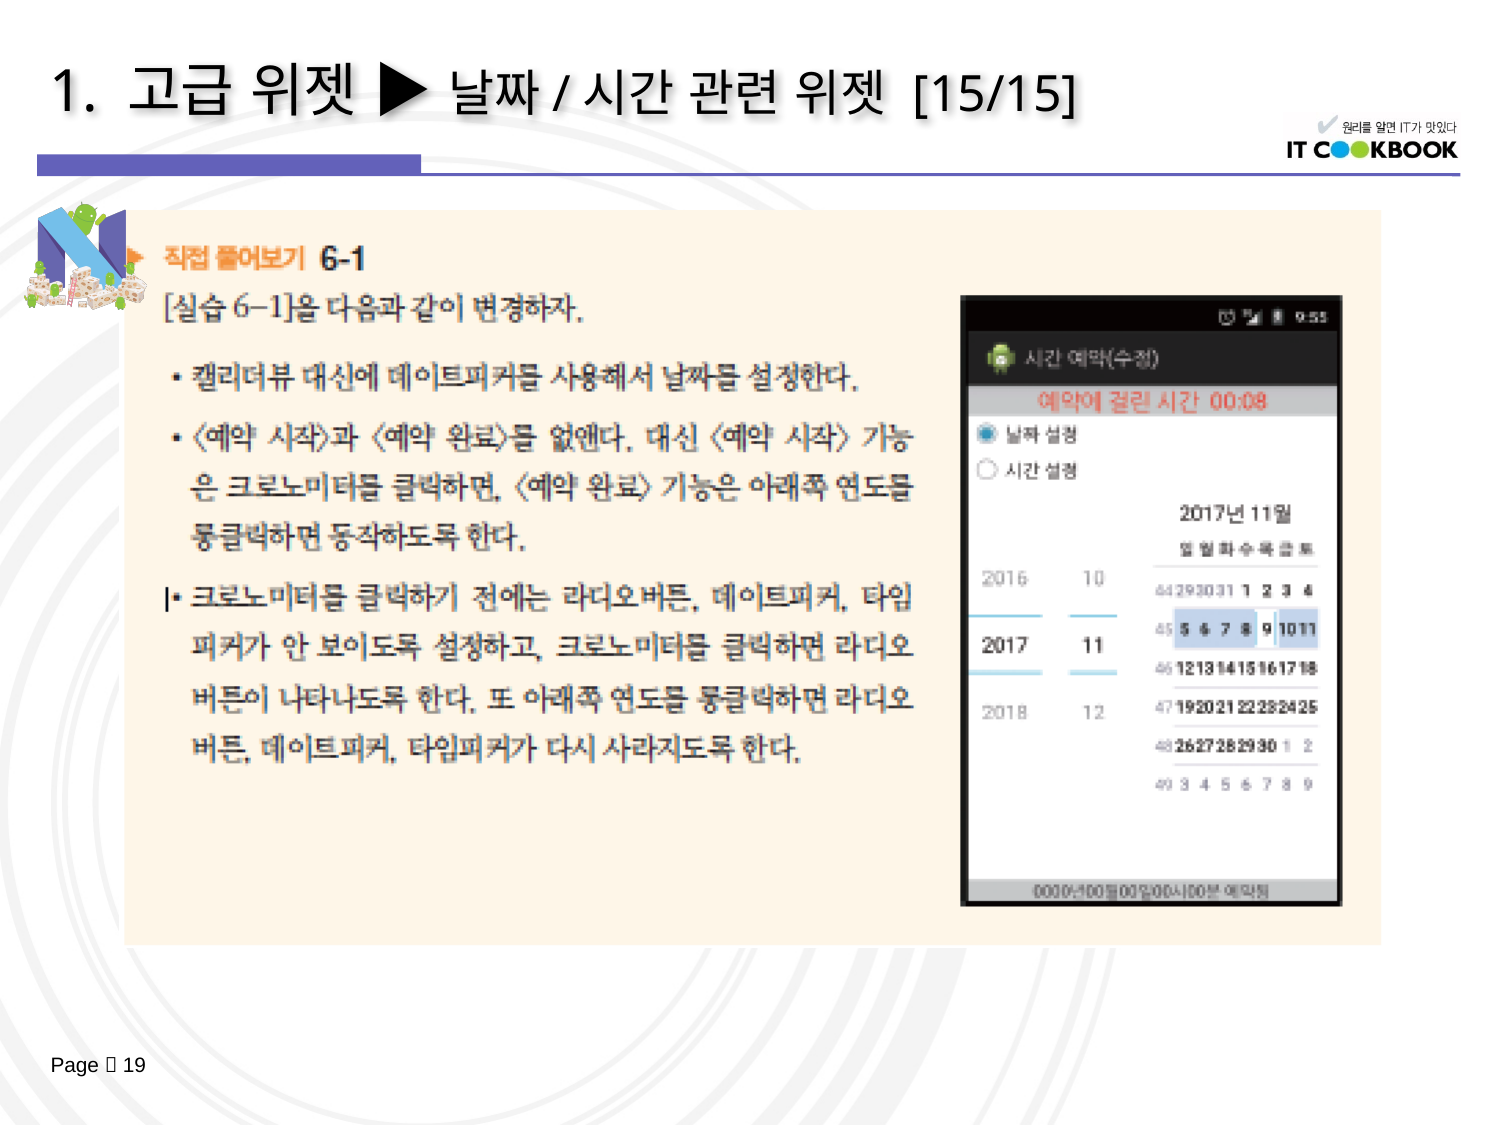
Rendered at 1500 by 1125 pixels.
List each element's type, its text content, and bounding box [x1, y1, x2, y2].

picture [0, 35, 1500, 1125]
title 1. 고급 위젯 ▶ 날짜/시간 관련 위젯 [15/15] [48, 53, 1448, 161]
